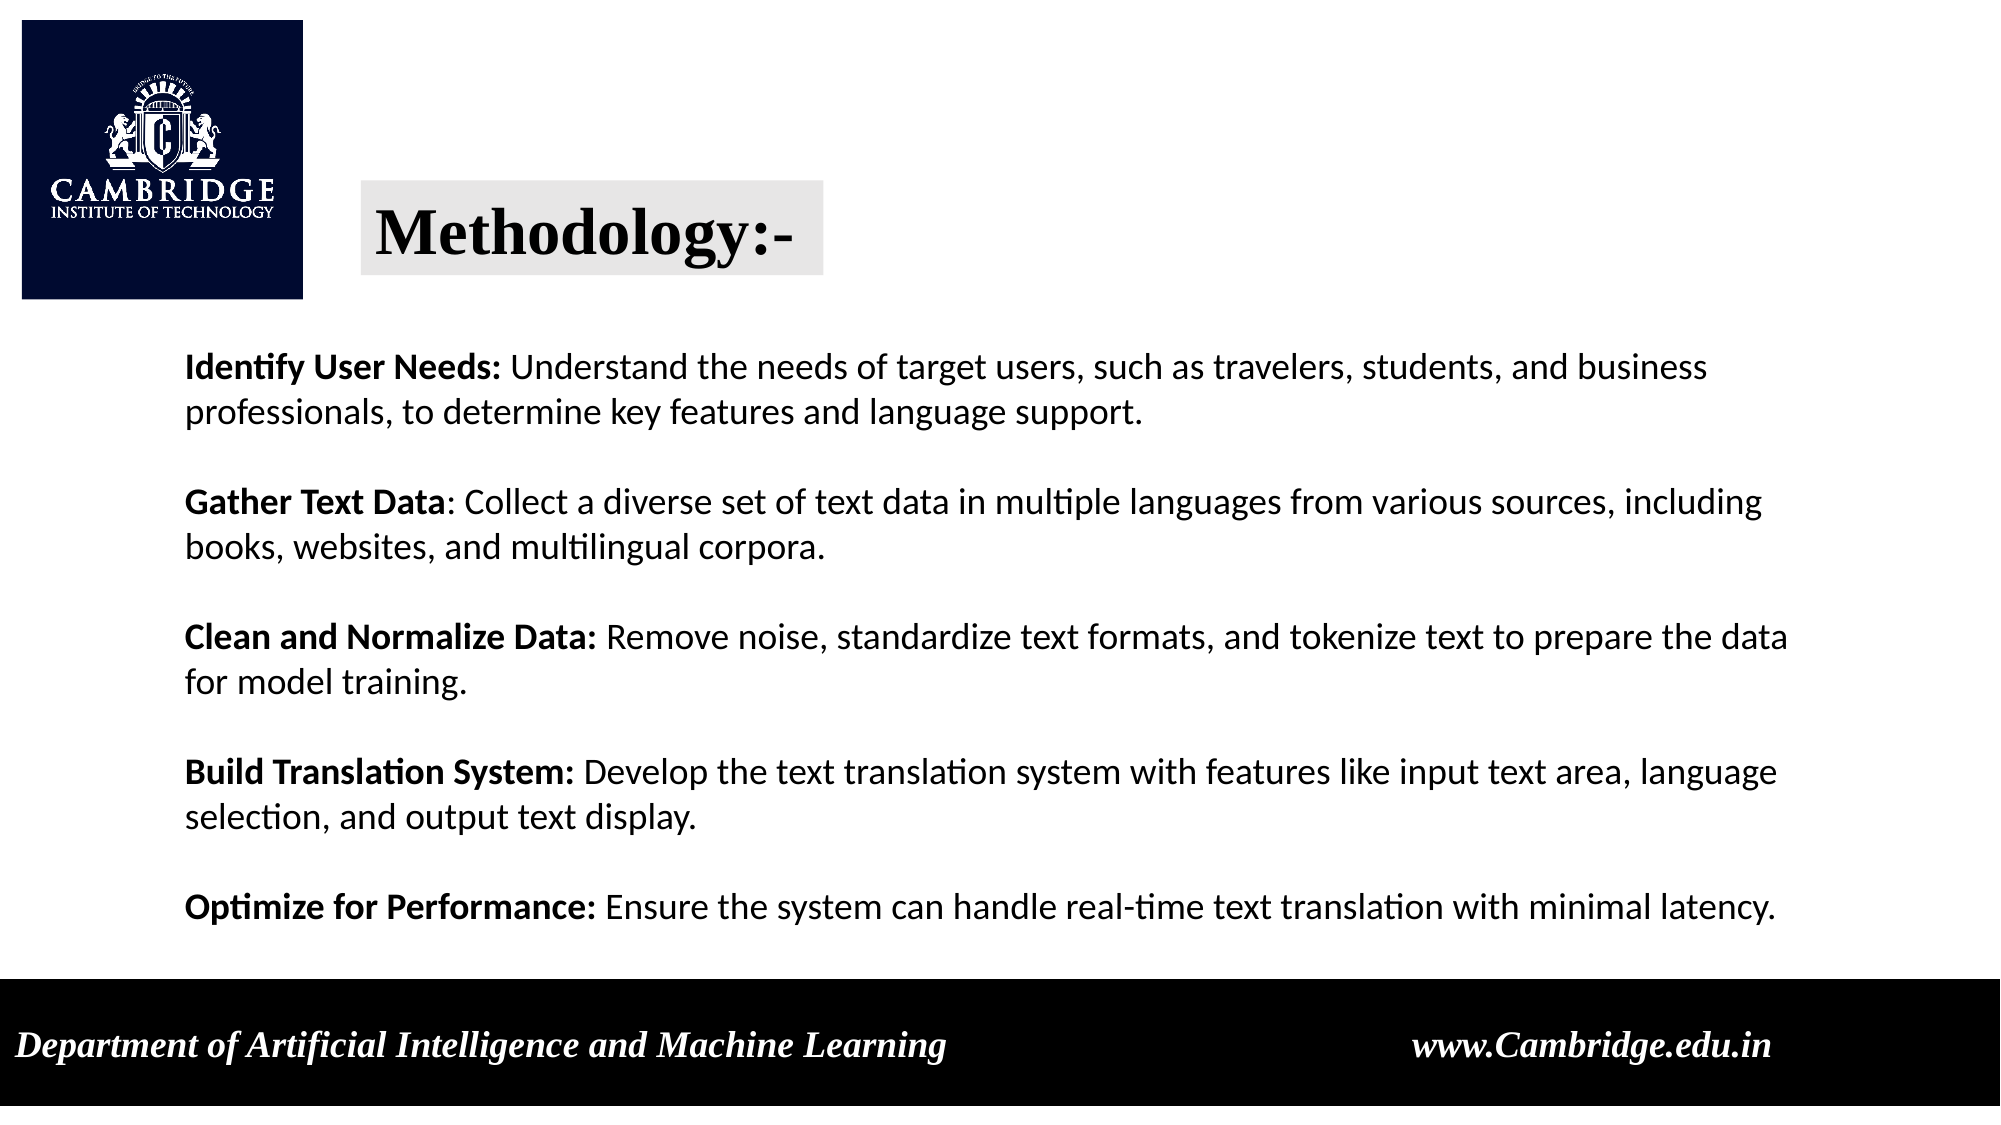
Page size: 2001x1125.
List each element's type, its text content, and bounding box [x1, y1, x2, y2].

text_box Department of Artificial Intelligence and Machine Learning www.Cambridge.edu.in [0, 979, 2000, 1106]
text_box Identify User Needs: Understand the needs of target users, such as travelers, students, and business professionals, to determine key features and language support. Gather Text Data: Collect a diverse set of text data in multiple languages from various sources, including books, websites, and multilingual corpora. Clean and Normalize Data: Remove noise, standardize text formats, and tokenize text to prepare the data for model training. Build Translation System: Develop the text translation system with features like input text area, language selection, and output text display. Optimize for Performance: Ensure the system can handle real-time text translation with minimal latency. [169, 334, 1830, 1070]
text_box Methodology:- [360, 180, 824, 276]
picture [51, 74, 274, 218]
